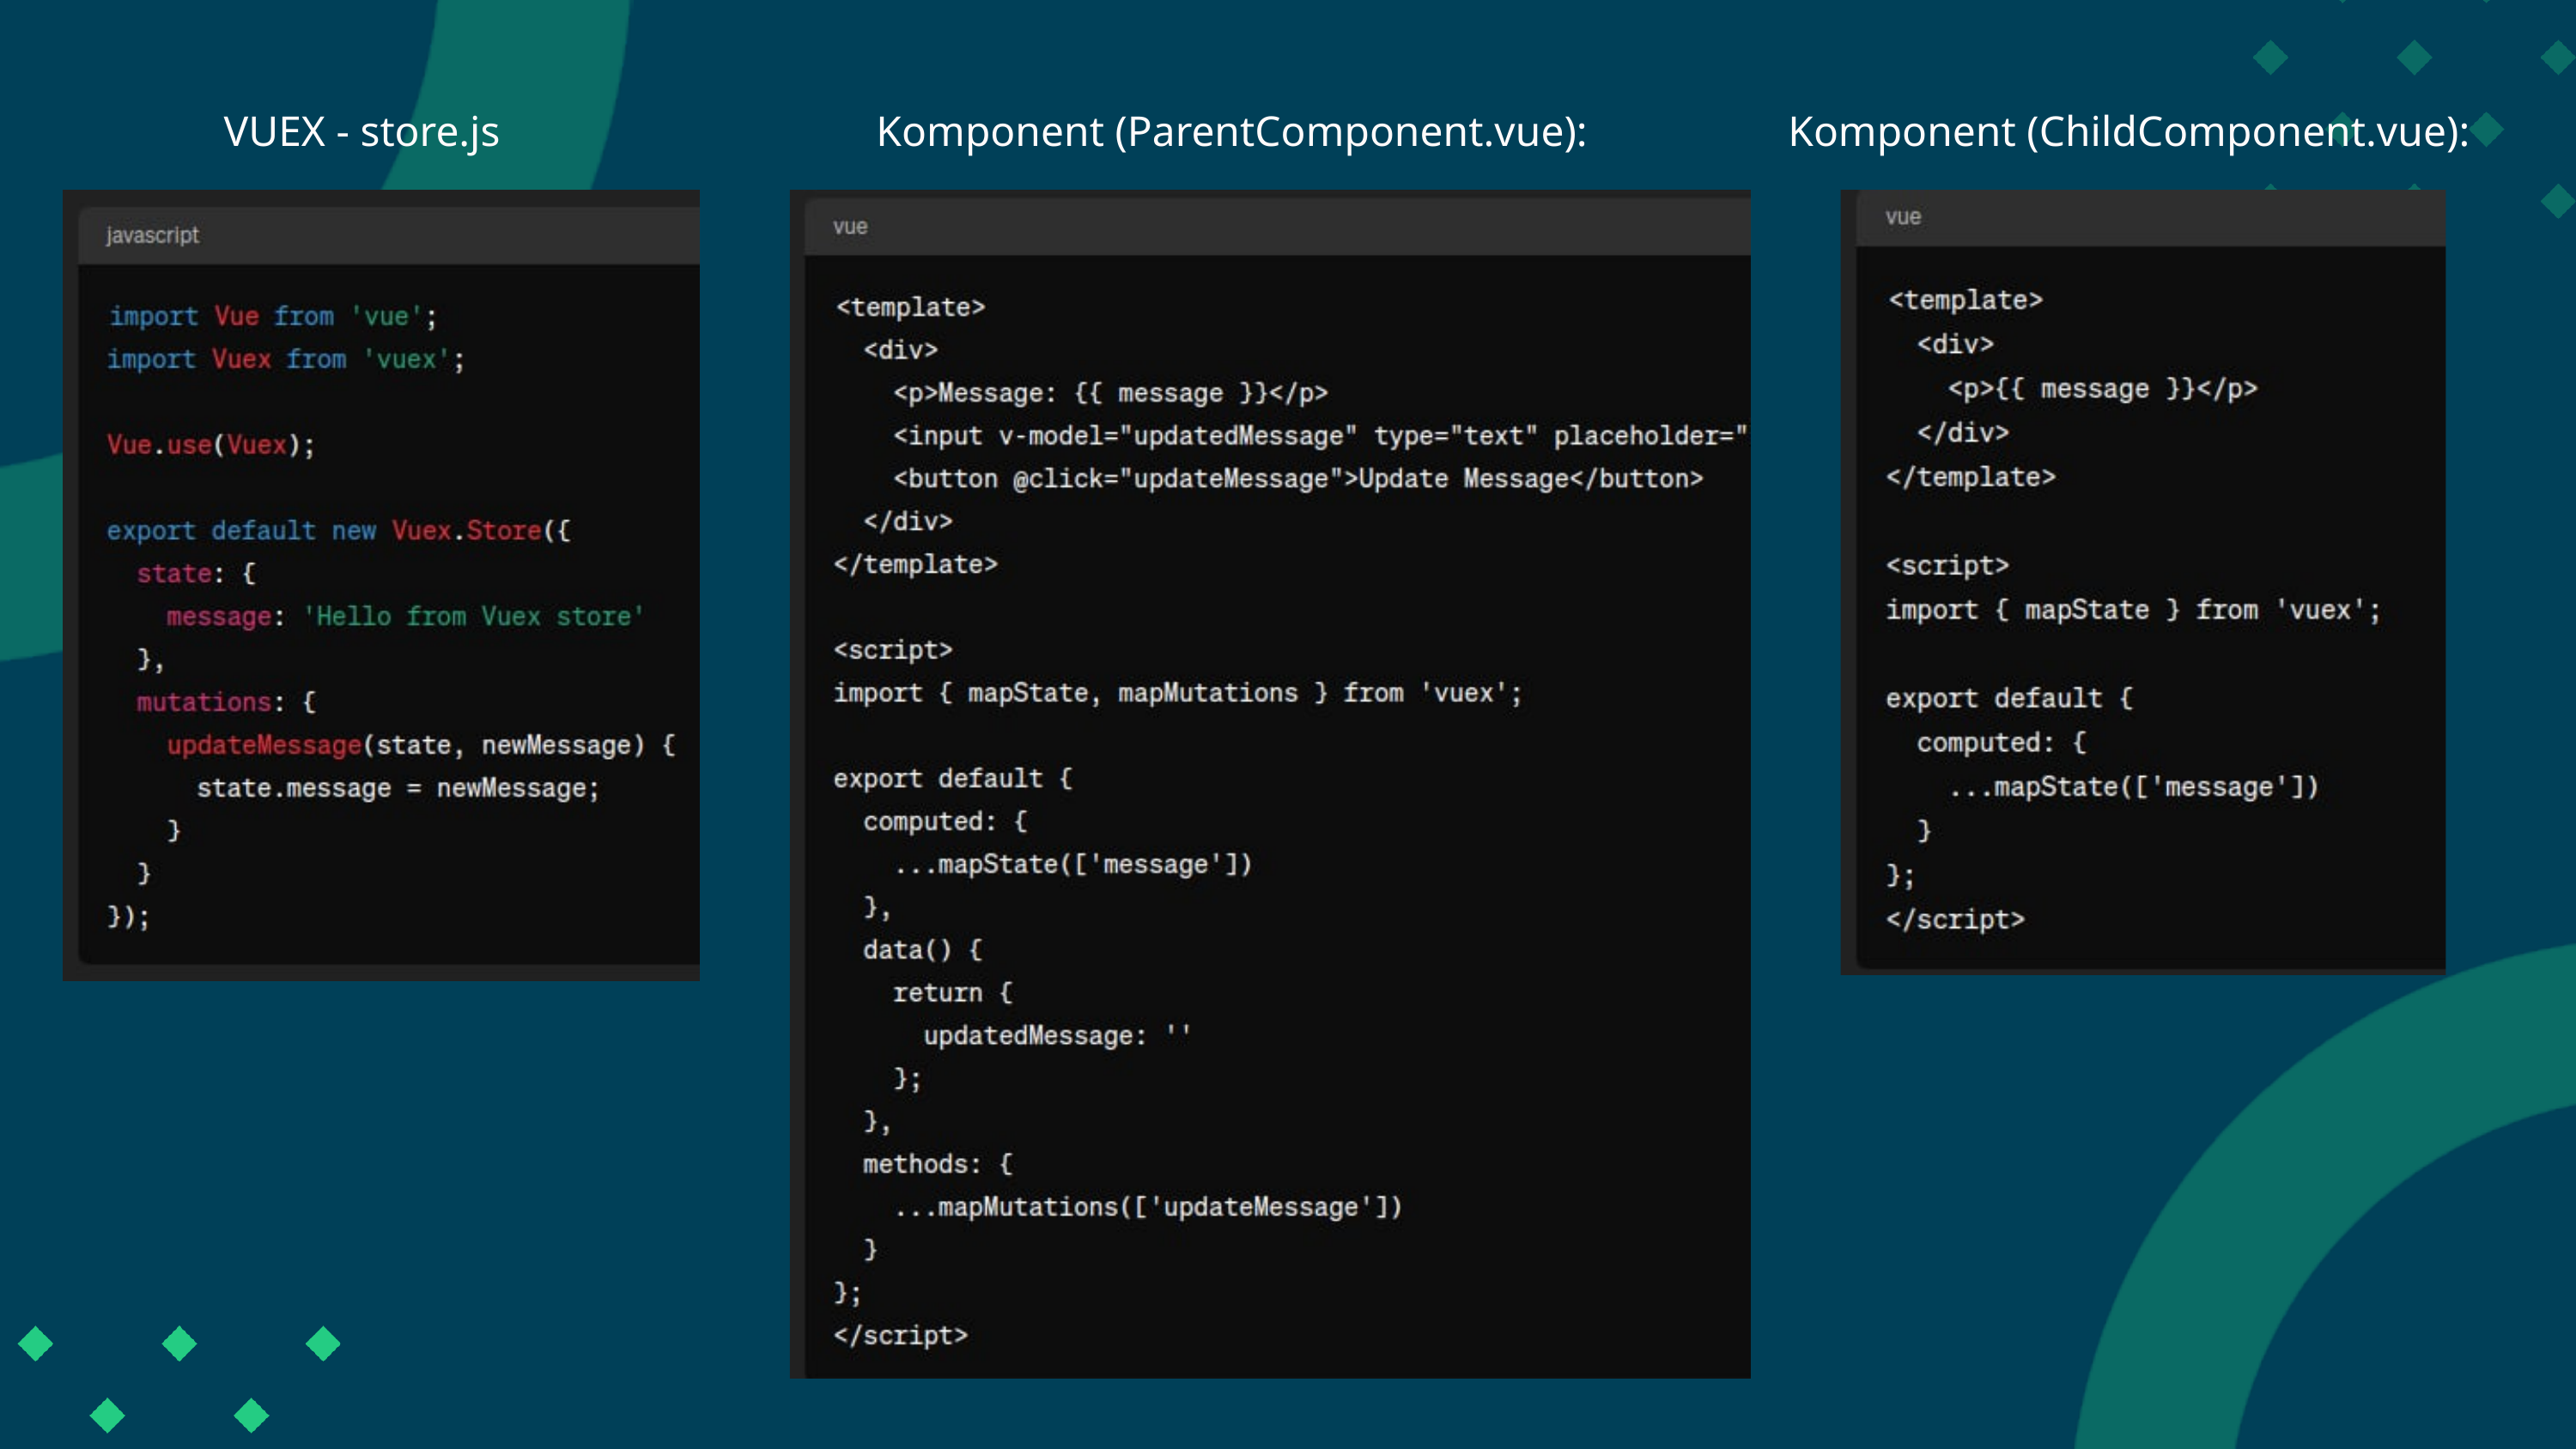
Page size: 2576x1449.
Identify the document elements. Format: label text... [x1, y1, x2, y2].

text_box [2252, 0, 2576, 96]
text_box [2252, 155, 2576, 219]
text_box Komponent (ChildComponent.vue): [1788, 96, 2576, 155]
text_box [17, 1325, 341, 1449]
text_box [0, 0, 634, 668]
text_box [63, 190, 700, 981]
text_box [789, 190, 1751, 1379]
text_box [2069, 938, 2576, 1449]
text_box Komponent (ParentComponent.vue): [876, 96, 1665, 155]
text_box [1840, 190, 2446, 975]
text_box VUEX - store.js [223, 96, 539, 155]
